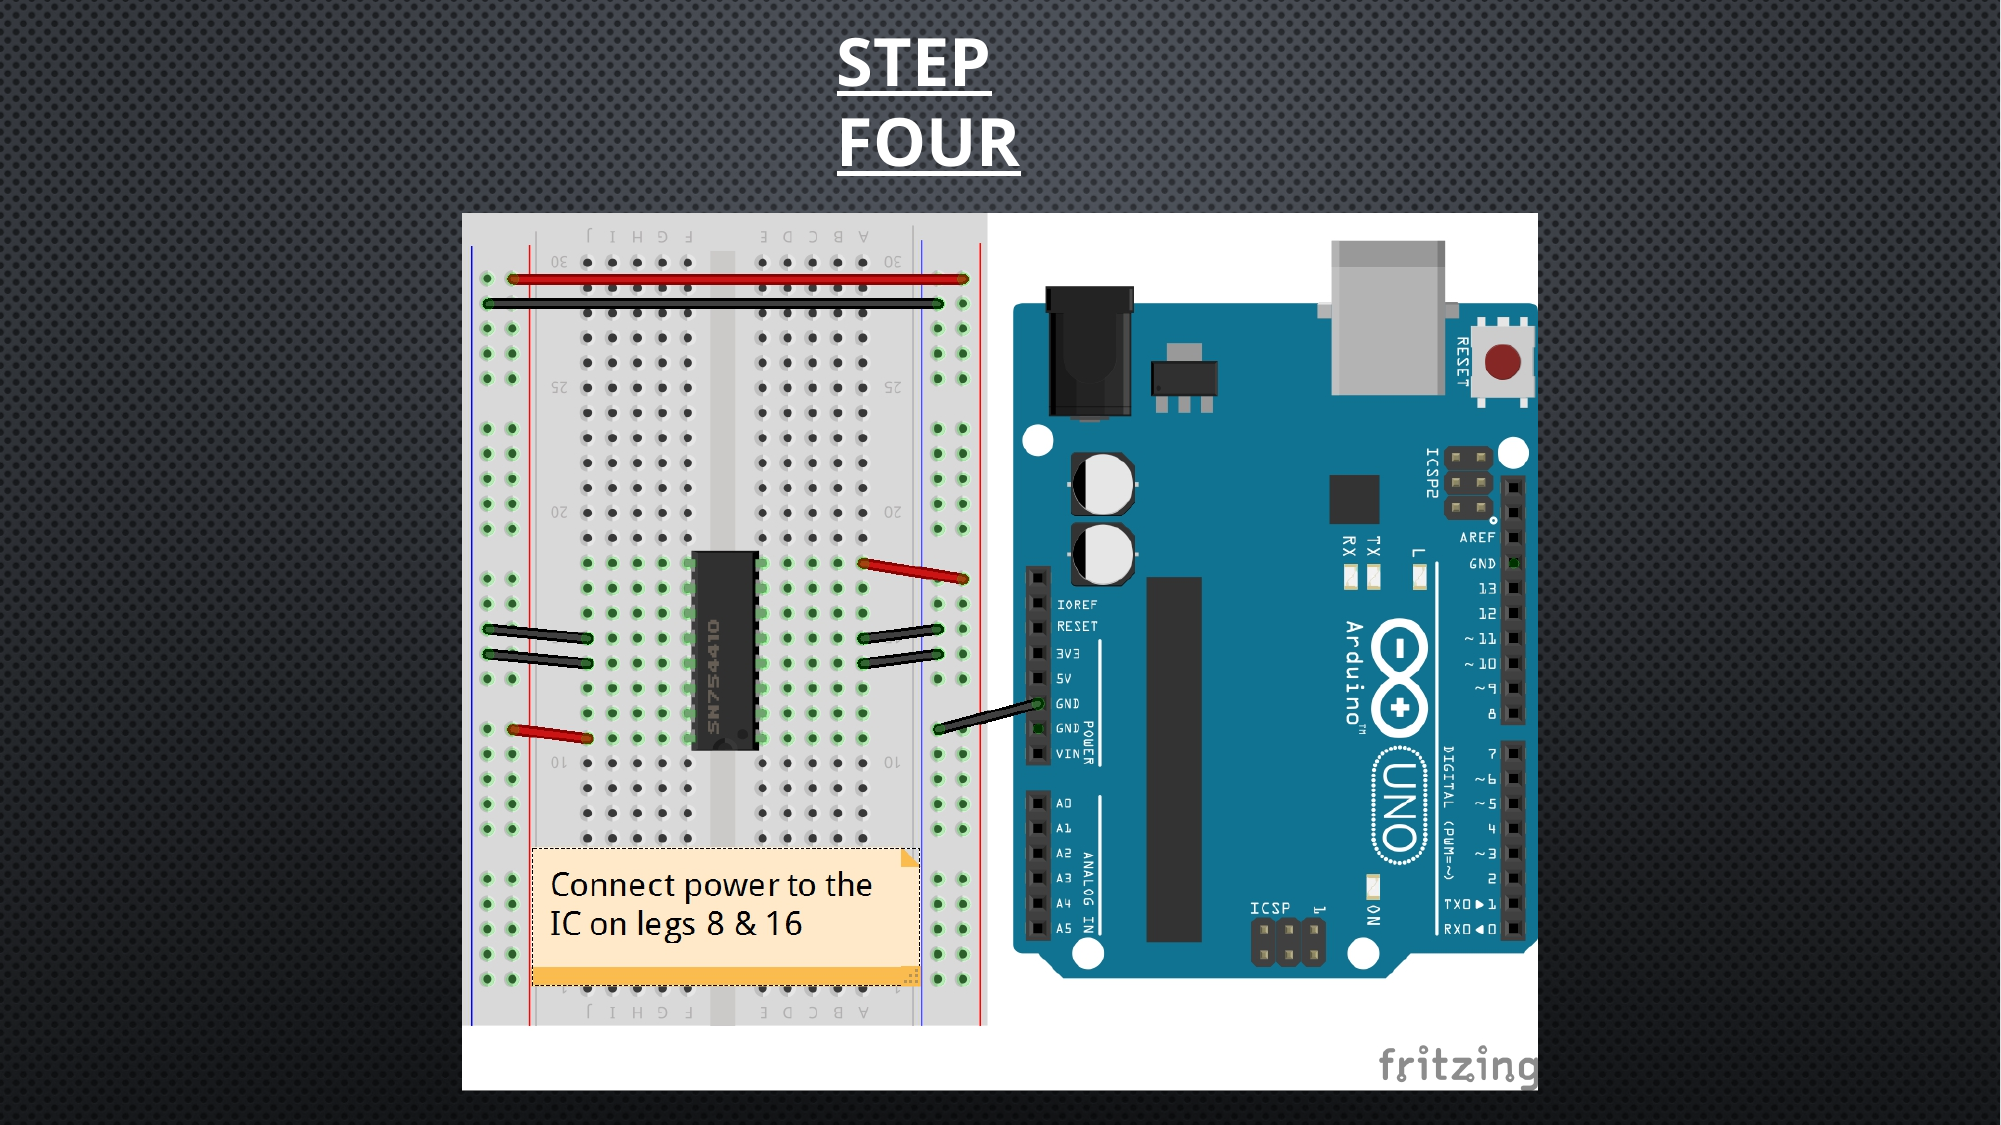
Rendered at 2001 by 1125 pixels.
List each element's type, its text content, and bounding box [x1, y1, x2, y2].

title Step Four [821, 47, 1178, 152]
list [462, 213, 1538, 1091]
